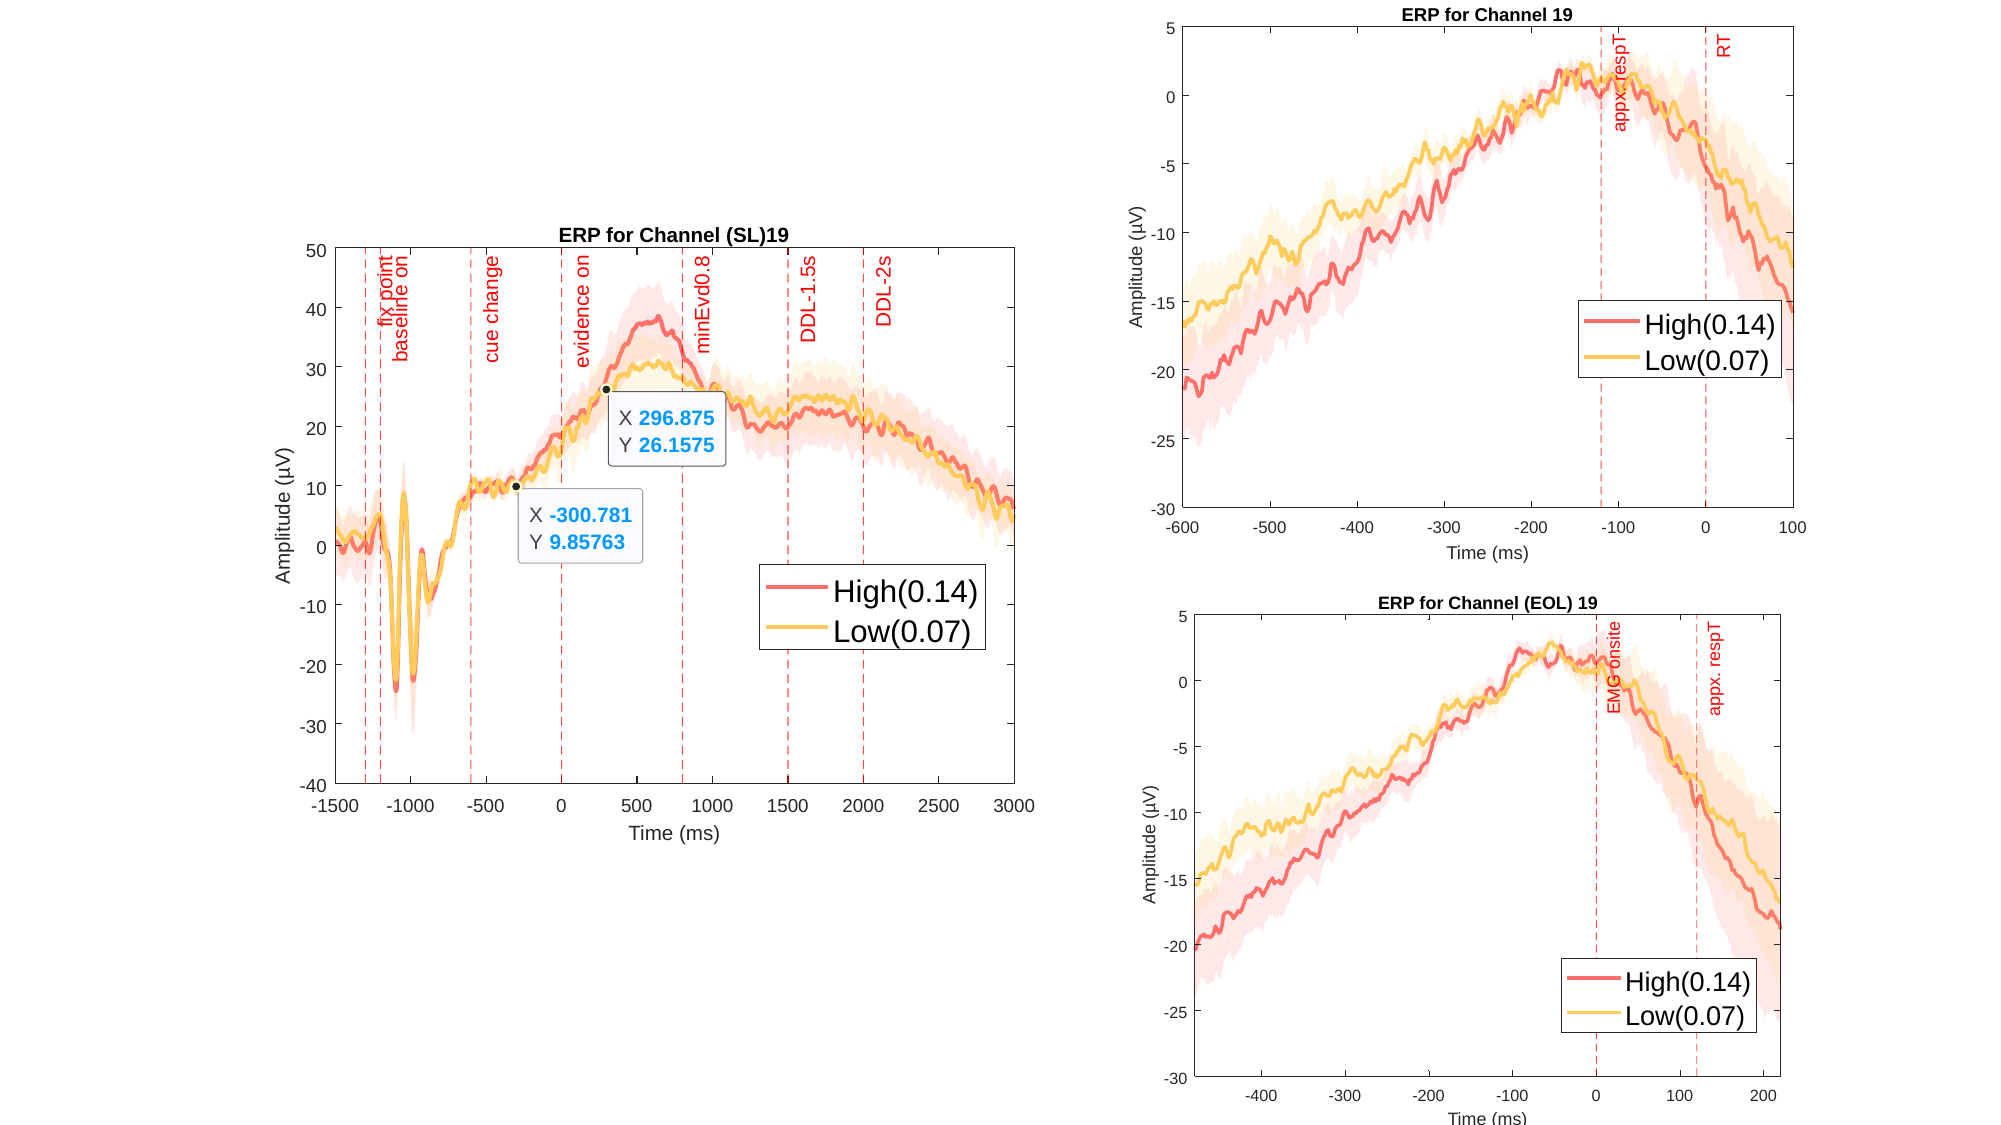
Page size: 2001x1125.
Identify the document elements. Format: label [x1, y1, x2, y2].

picture [221, 0, 1868, 1125]
